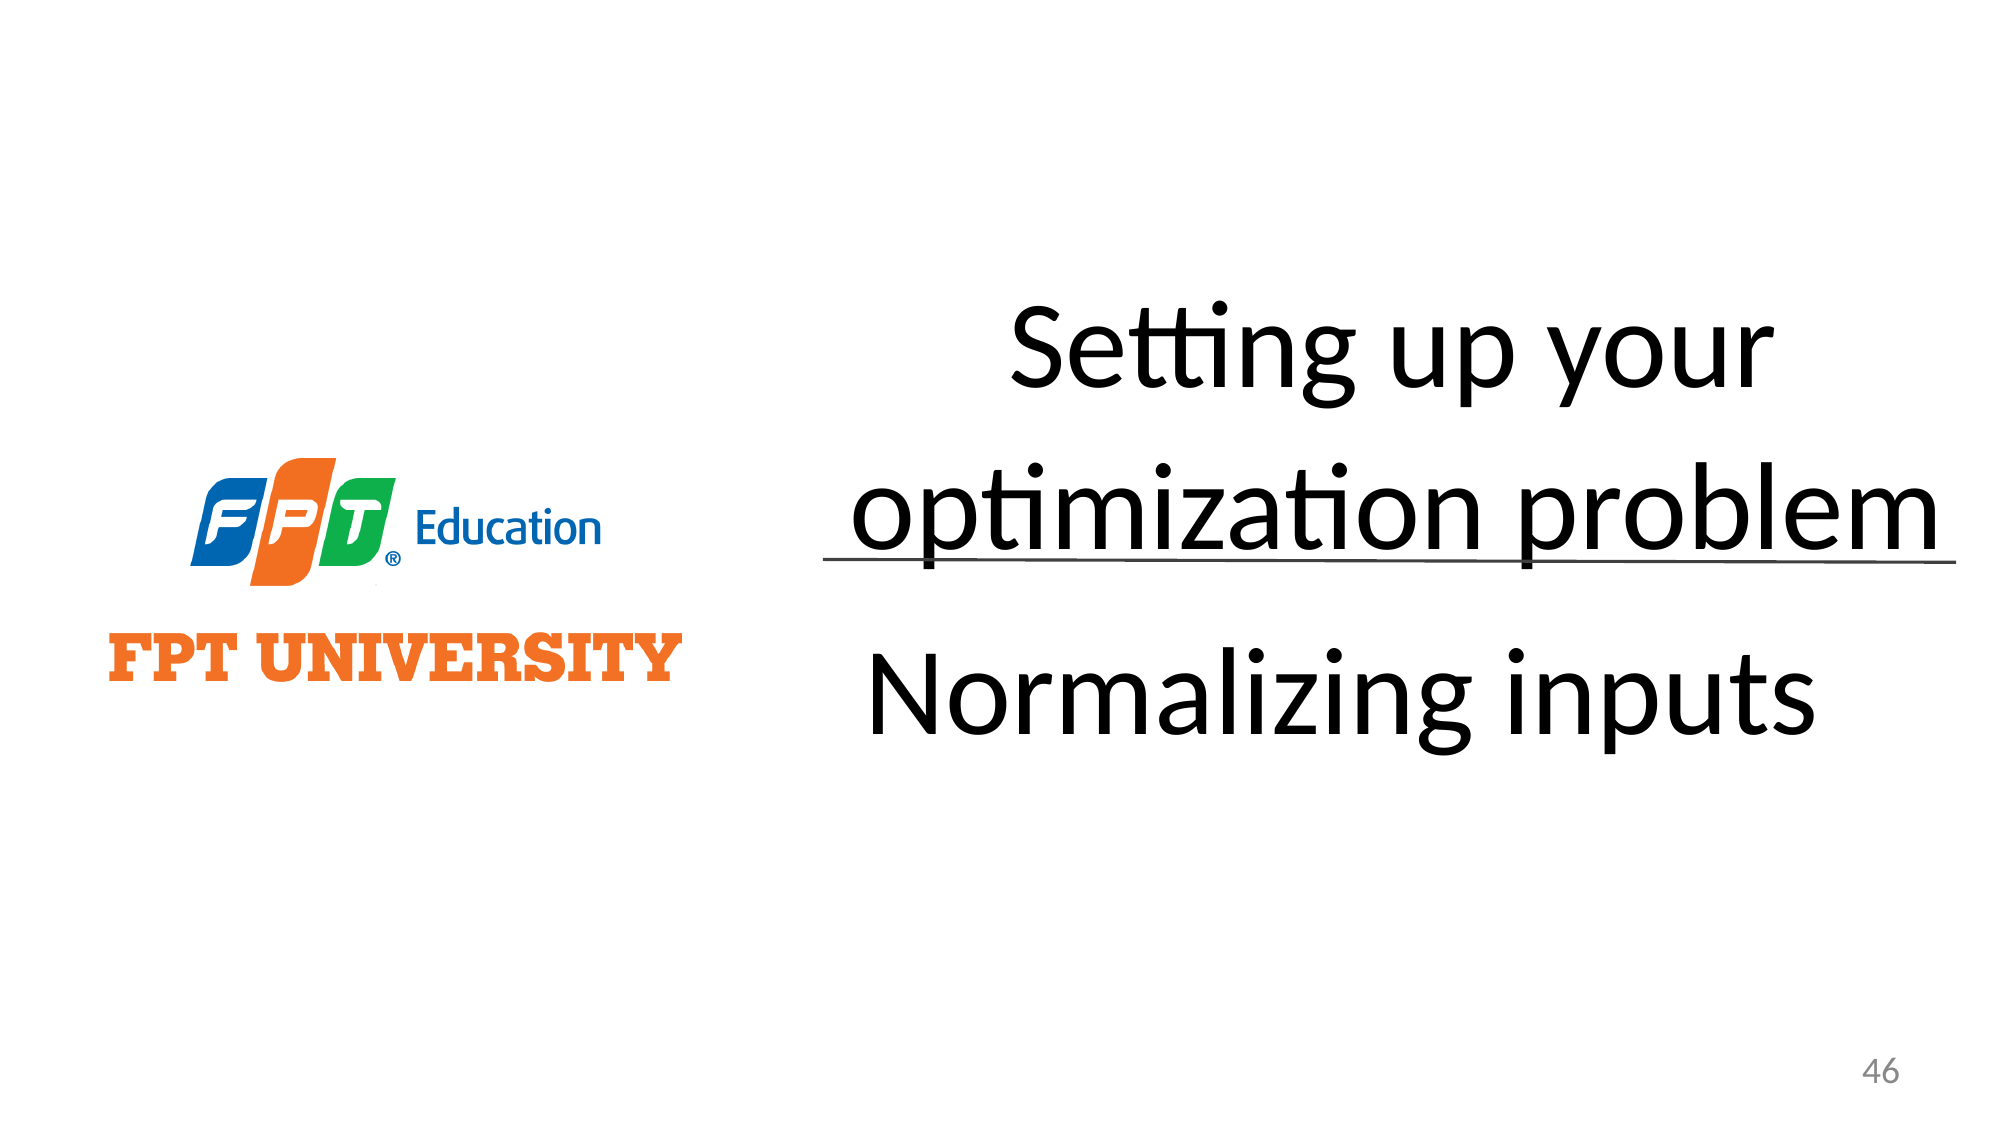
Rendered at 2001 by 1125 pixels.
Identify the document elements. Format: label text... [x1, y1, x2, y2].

picture [68, 392, 704, 743]
slide_number 46 [1440, 1046, 1900, 1125]
text_box Normalizing inputs [862, 607, 1917, 760]
list Setting up your optimization problem [68, 232, 2000, 889]
